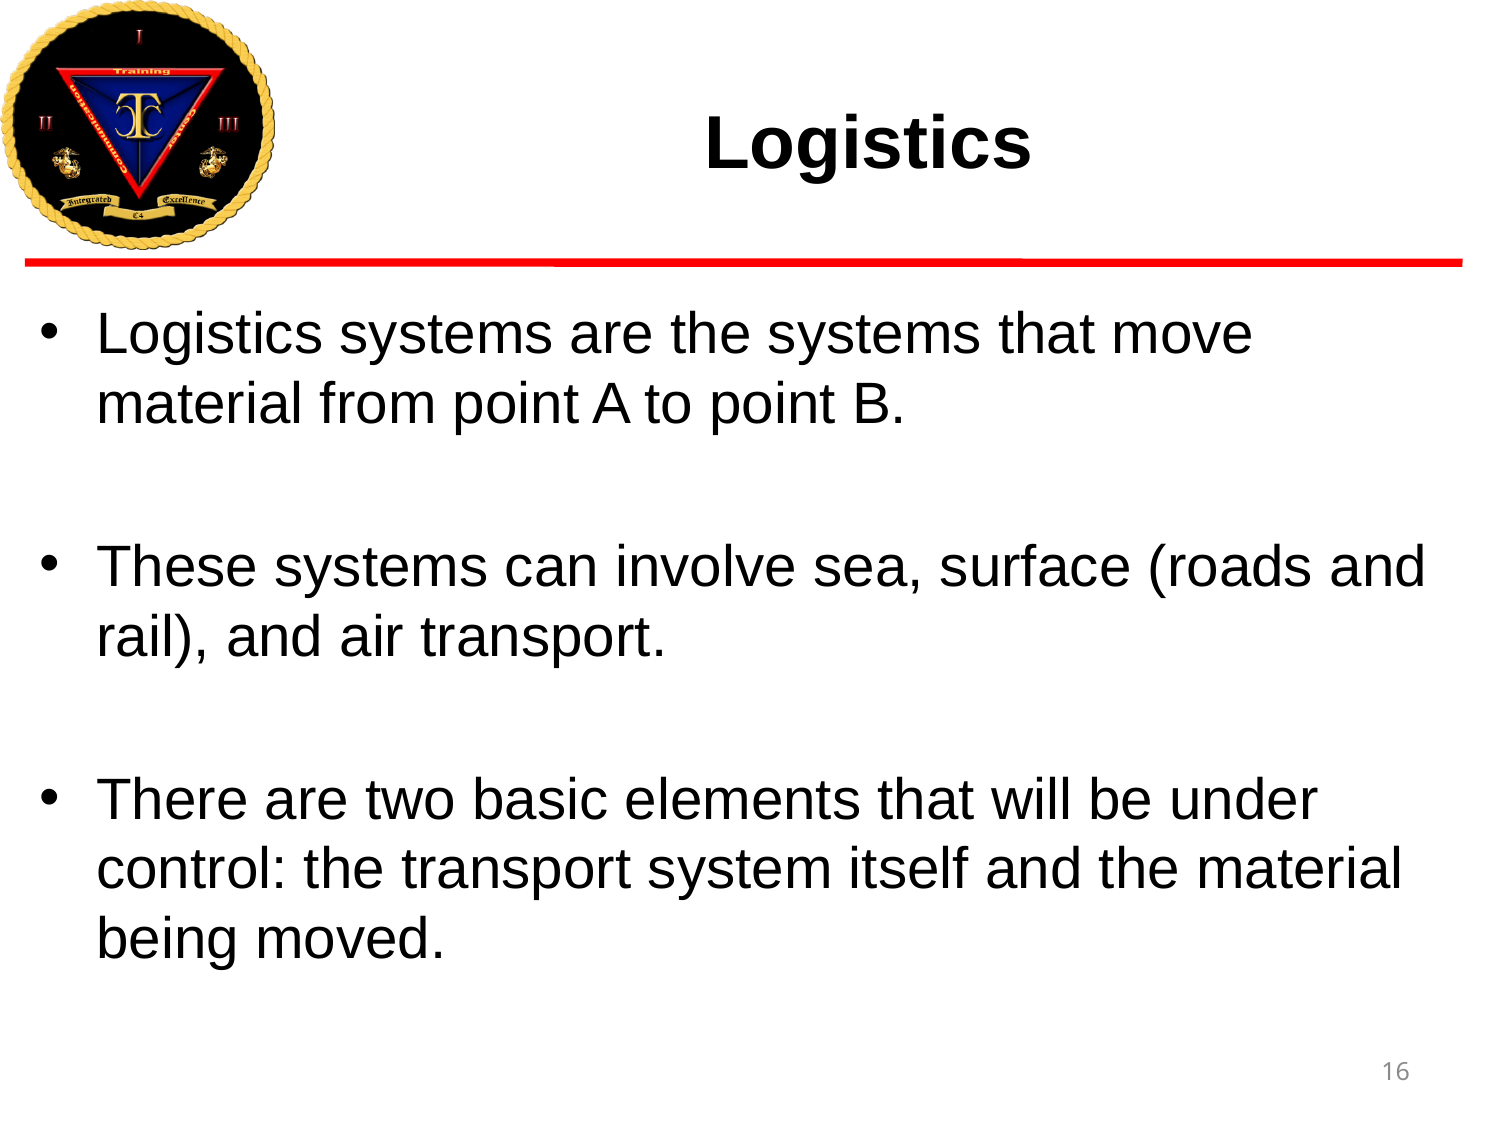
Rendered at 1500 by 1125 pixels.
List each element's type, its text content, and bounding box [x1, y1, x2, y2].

picture [0, 0, 275, 250]
list Logistics systems are the systems that move material from point A to point B. These systems can involve sea, surface (roads and rail), and air transport. There are two basic elements that will be under control: the transport system itself and the material being moved. [24, 287, 1463, 1125]
slide_number 16 [1074, 1042, 1425, 1103]
title Logistics [274, 44, 1463, 233]
